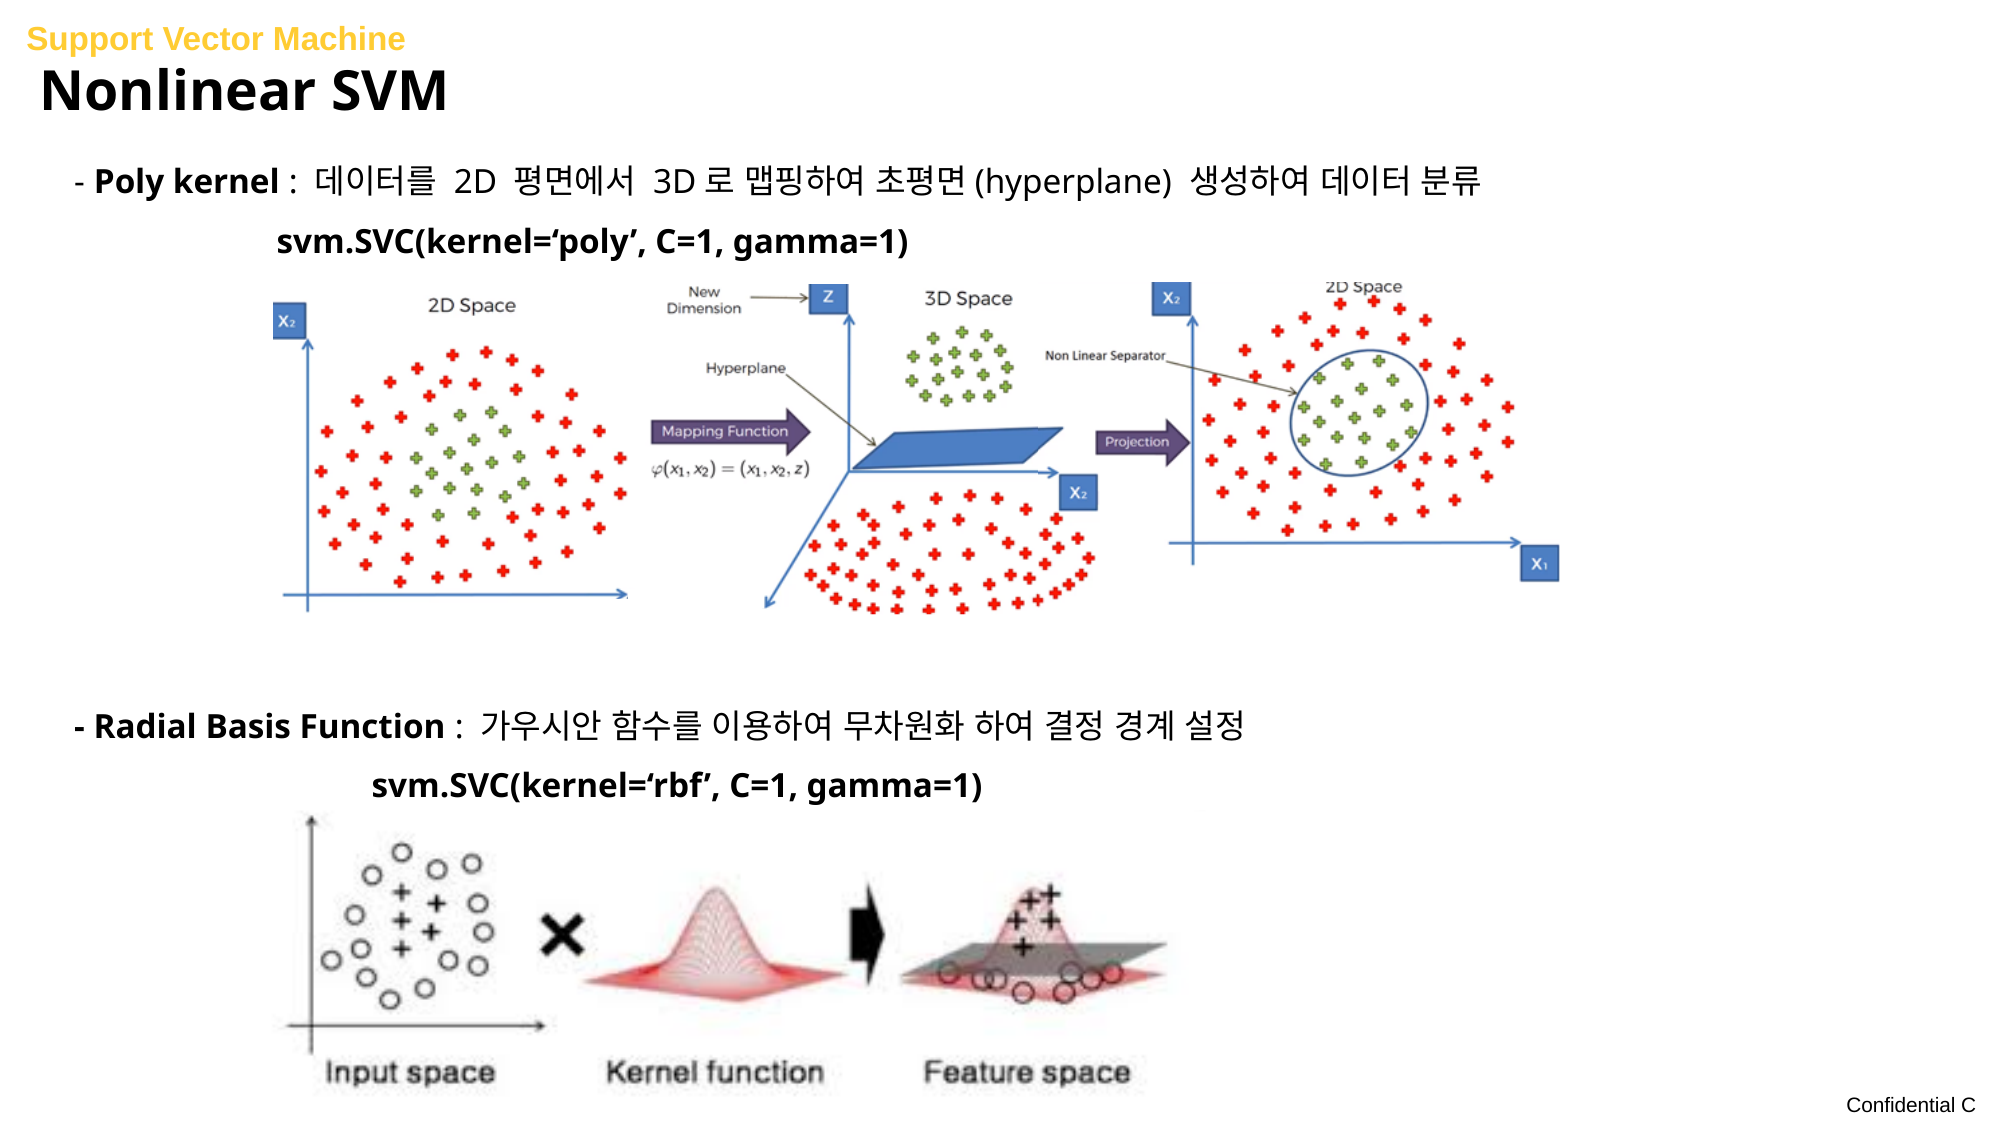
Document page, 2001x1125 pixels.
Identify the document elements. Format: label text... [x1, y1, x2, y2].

text_box - Poly kernel : 데이터를 2D 평면에서 3D로 맵핑하여 초평면(hyperplane) 생성하여 데이터 분류 svm.SVC(kernel=‘poly’, C=1, gamma=1) [74, 140, 1625, 264]
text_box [273, 282, 1560, 629]
picture [253, 810, 1206, 1104]
title Nonlinear SVM [39, 64, 1961, 122]
list Support Vector Machine [26, 21, 1948, 58]
text_box - Radial Basis Function : 가우시안 함수를 이용하여 무차원화 하여 결정 경계 설정 svm.SVC(kernel=‘rbf’, C=1, gamma=1) [74, 684, 1625, 820]
